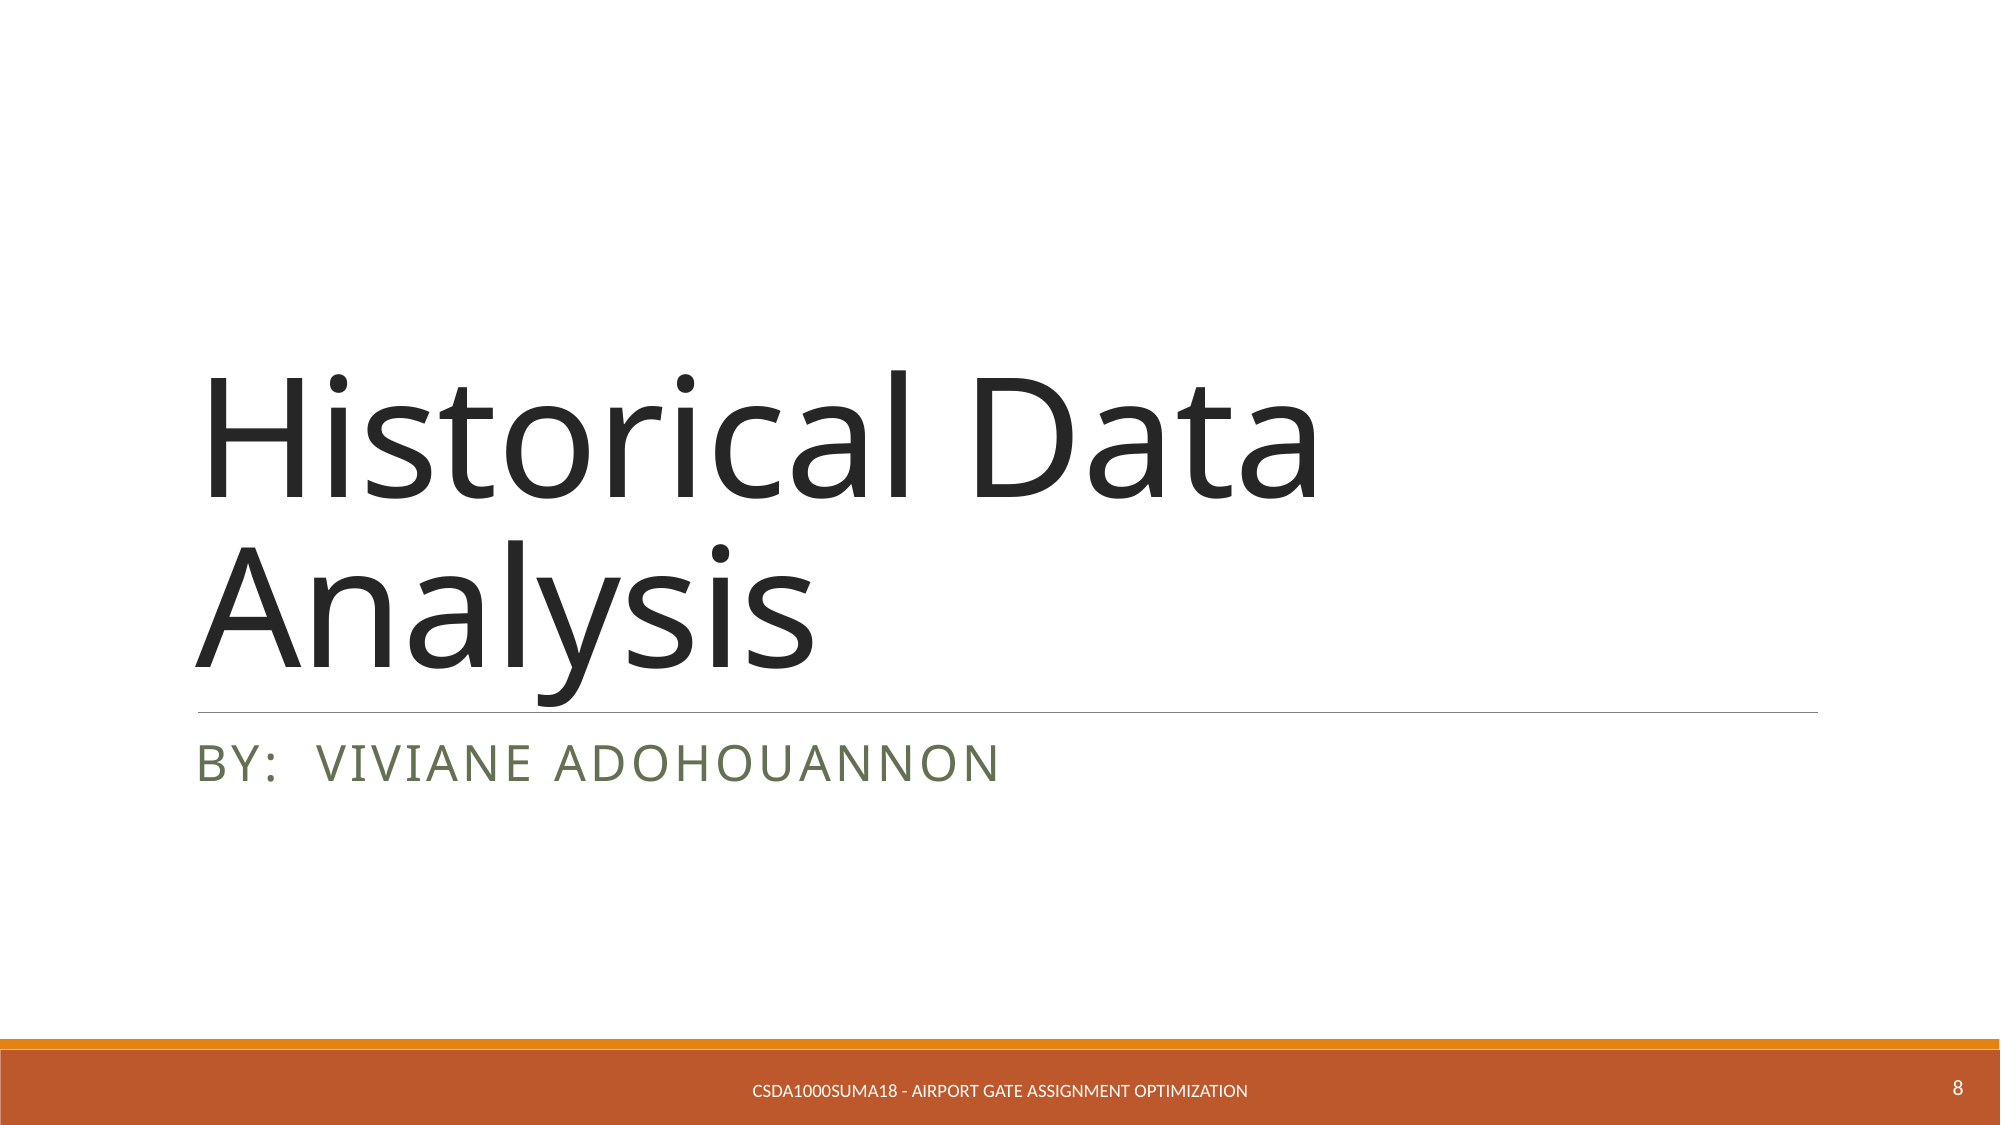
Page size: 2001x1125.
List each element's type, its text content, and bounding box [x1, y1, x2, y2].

footer CSDA1000SUMA18 - Airport Gate Assignment Optimization [604, 1059, 1396, 1120]
slide_number 8 [1763, 1057, 1979, 1118]
title Historical Data Analysis [180, 124, 1830, 710]
list BY: Viviane Adohouannon [180, 730, 1830, 918]
